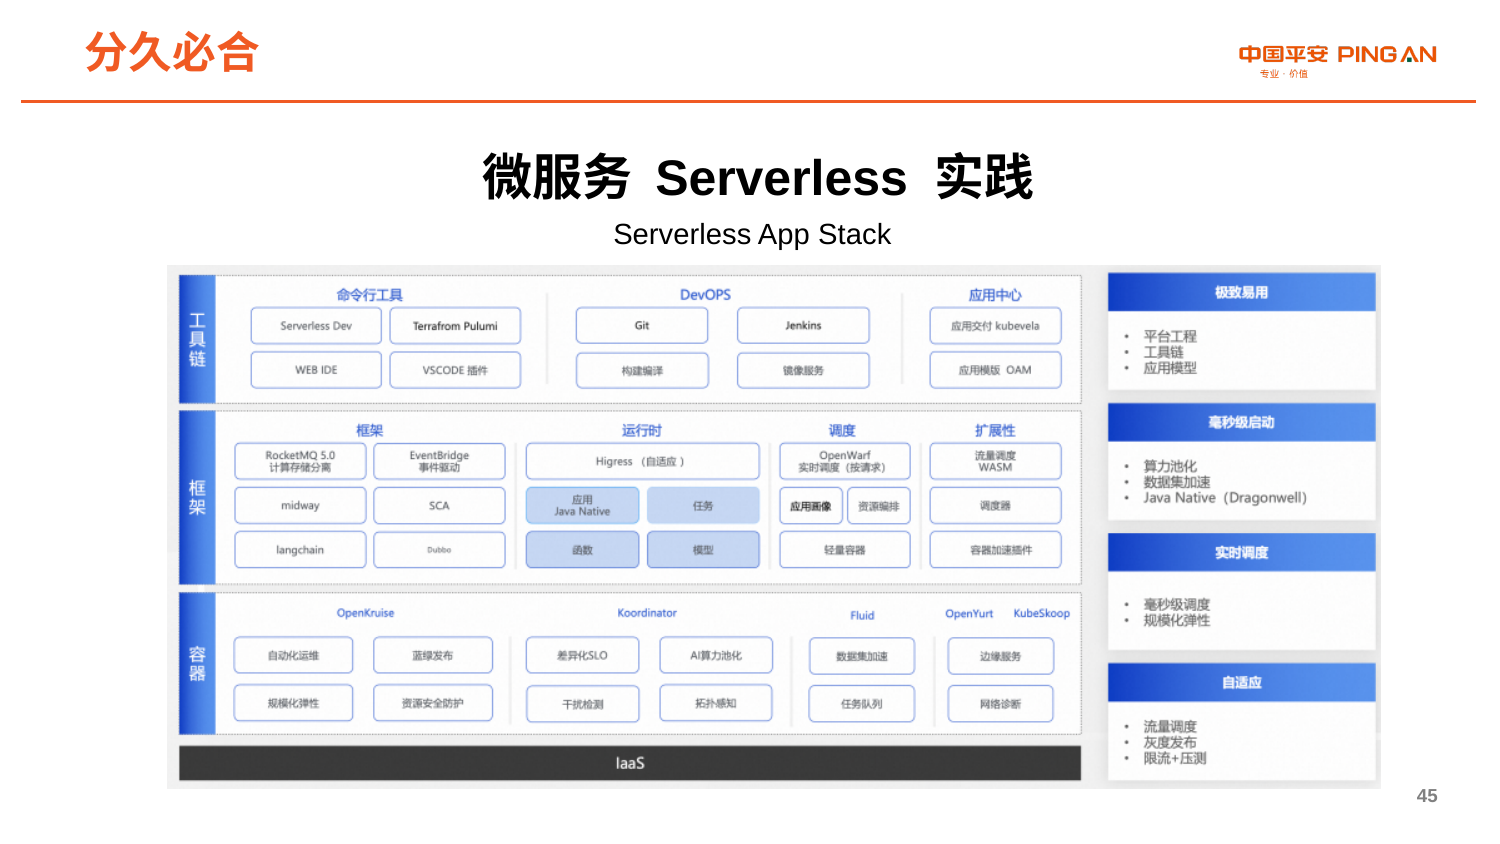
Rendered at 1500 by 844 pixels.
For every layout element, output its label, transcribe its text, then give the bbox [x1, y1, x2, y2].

text_box 分久必合 [67, 23, 1009, 80]
picture [1224, 31, 1451, 93]
picture [166, 265, 1381, 789]
text_box Serverless App Stack [486, 208, 1002, 258]
text_box 微服务 Serverless 实践 [449, 138, 1111, 213]
